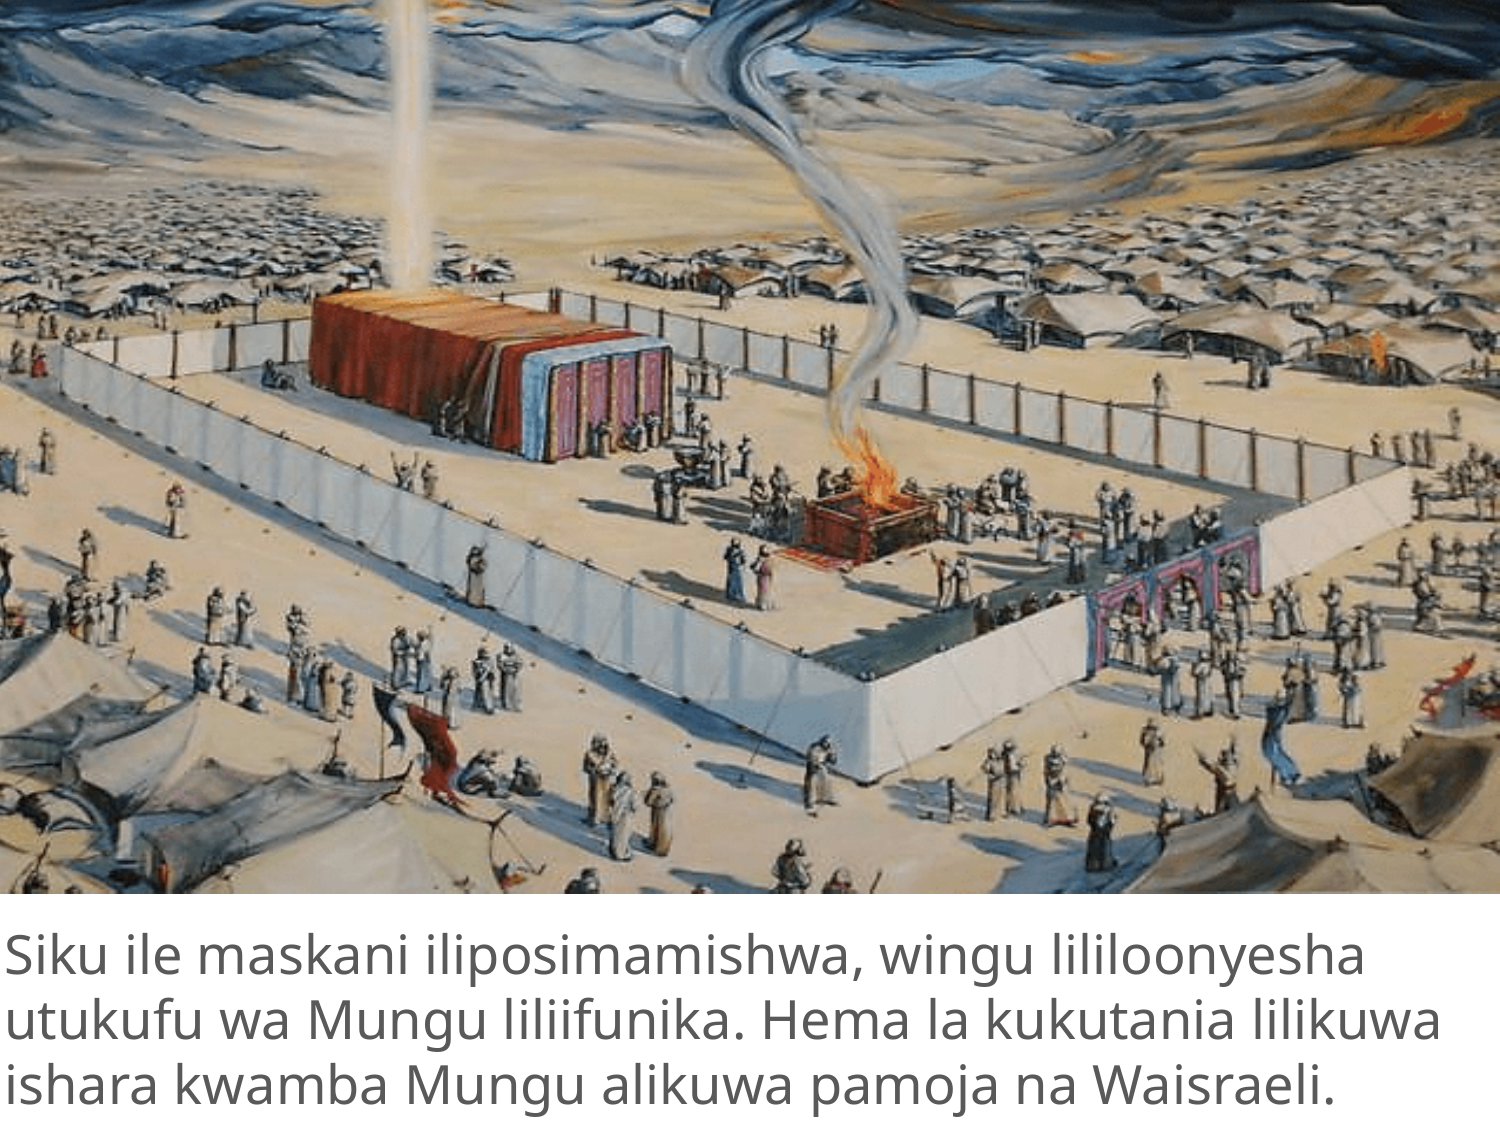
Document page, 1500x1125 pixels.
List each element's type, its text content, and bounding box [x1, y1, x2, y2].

text_box Siku ile maskani iliposimamishwa, wingu lililoonyesha utukufu wa Mungu liliifunika. Hema la kukutania lilikuwa ishara kwamba Mungu alikuwa pamoja na Waisraeli. [0, 912, 1500, 1123]
picture [0, 0, 1500, 894]
